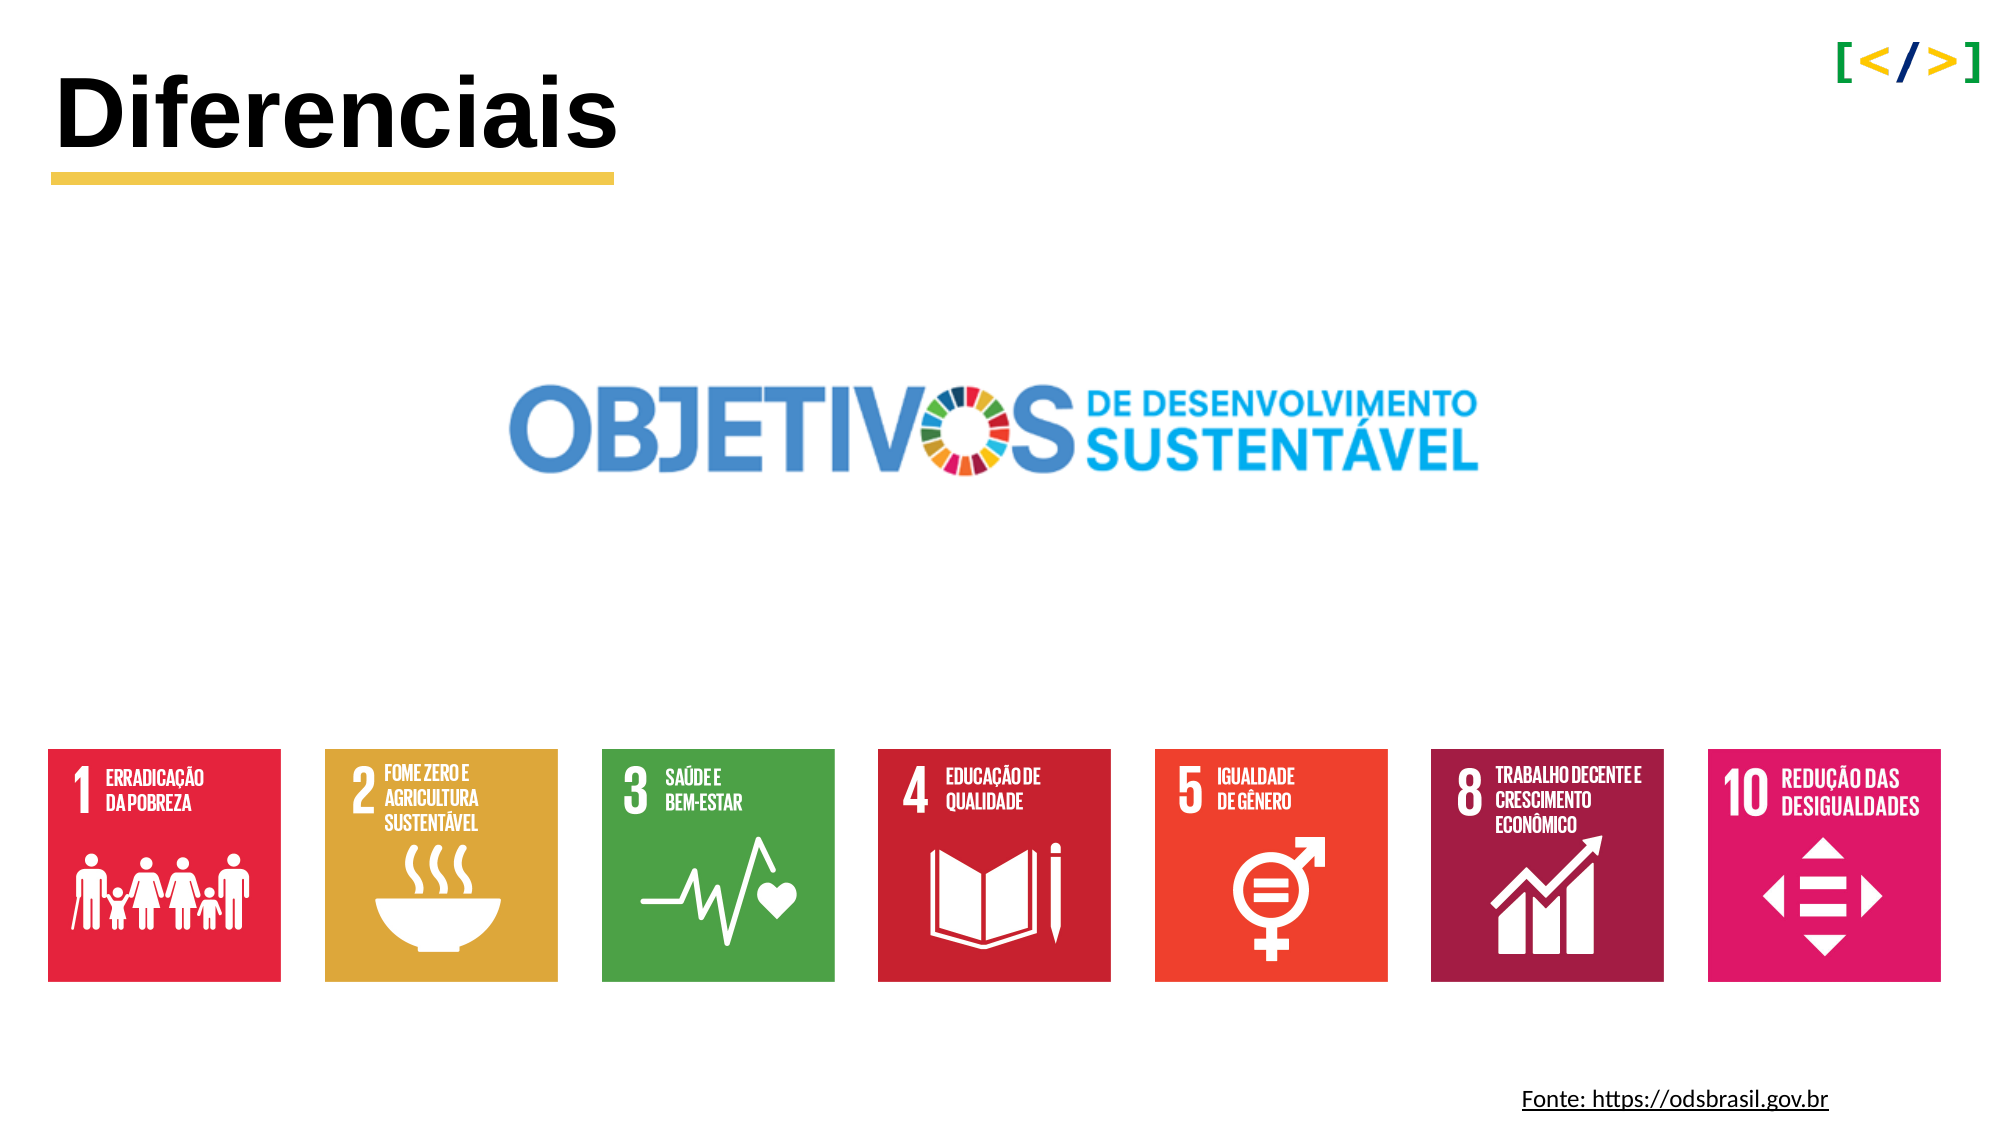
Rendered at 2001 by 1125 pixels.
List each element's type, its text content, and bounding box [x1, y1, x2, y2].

picture [601, 749, 835, 982]
picture [1833, 37, 1984, 88]
text_box Fonte: https://odsbrasil.gov.br [1507, 1075, 2000, 1120]
title Diferenciais [0, 6, 675, 224]
picture [48, 749, 282, 982]
picture [1155, 749, 1388, 982]
picture [1708, 749, 1941, 982]
picture [325, 749, 558, 982]
picture [878, 749, 1111, 982]
picture [503, 375, 1497, 488]
picture [1431, 749, 1664, 982]
